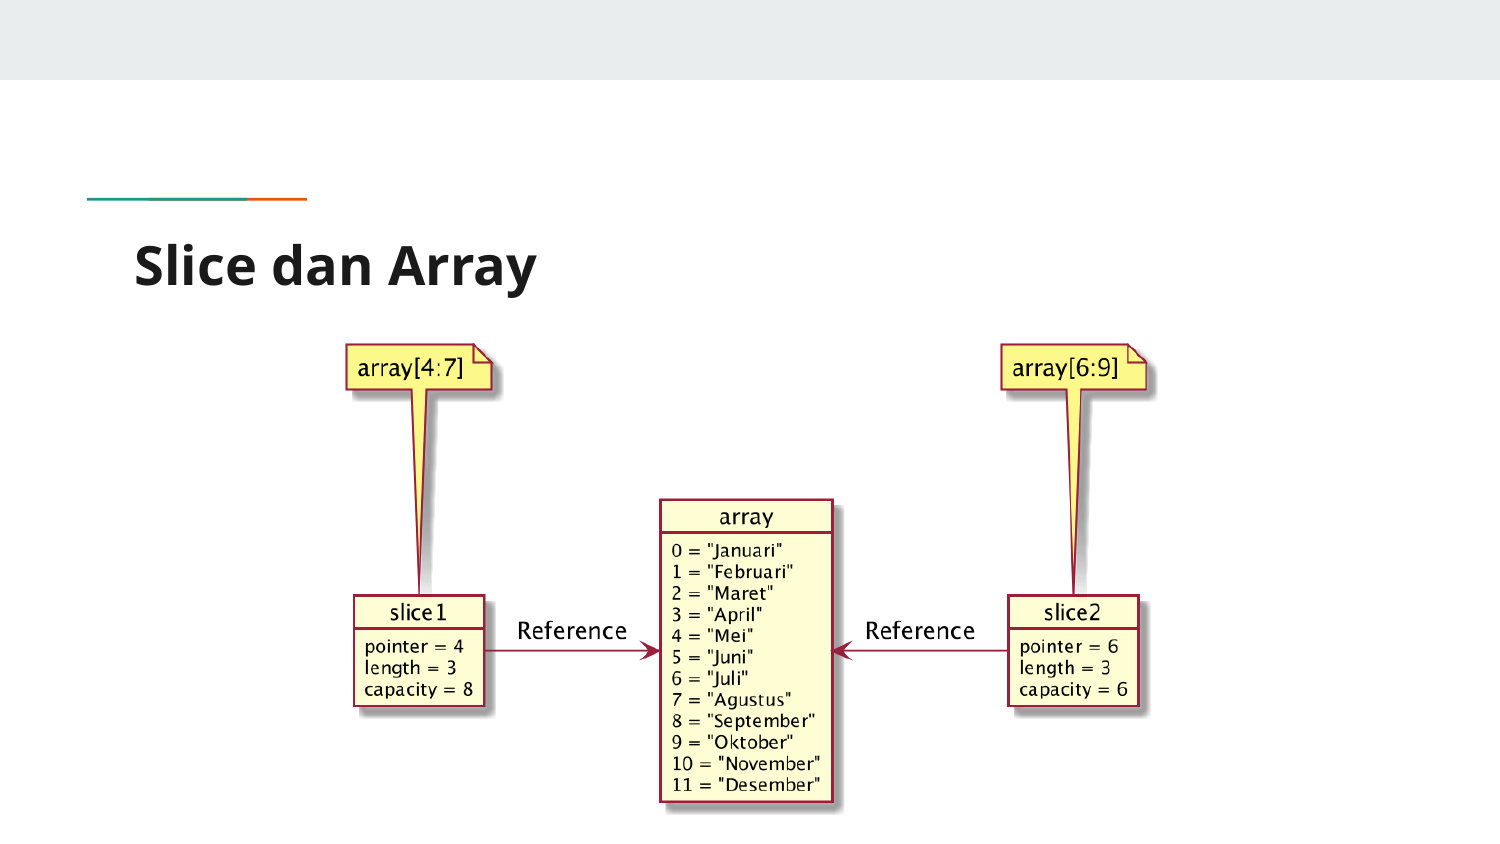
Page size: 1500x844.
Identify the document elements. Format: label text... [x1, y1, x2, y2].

picture [335, 328, 1165, 819]
title Slice dan Array [119, 216, 1381, 305]
